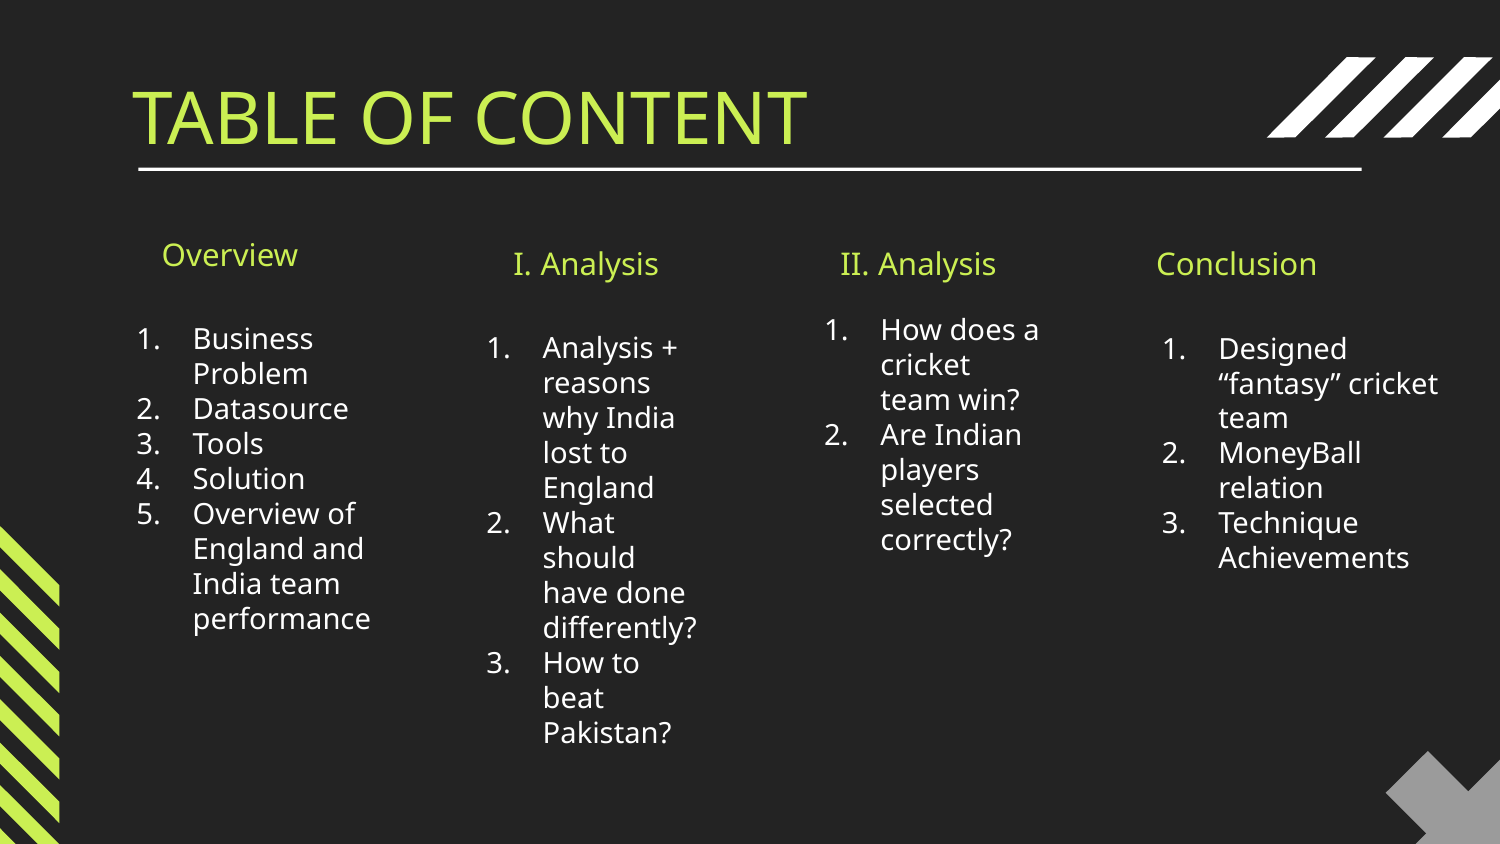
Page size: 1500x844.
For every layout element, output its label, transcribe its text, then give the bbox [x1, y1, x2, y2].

subtitle Analysis + reasons why India lost to England What should have done differently? How to beat Pakistan? [452, 473, 720, 606]
title I. Analysis [462, 223, 710, 302]
subtitle Designed “fantasy” cricket team MoneyBall relation Technique Achievements [1128, 311, 1459, 559]
title II. Analysis [789, 223, 1048, 302]
title TABLE OF CONTENT [117, 57, 1383, 158]
subtitle Business Problem Datasource Tools Solution Overview of England and India team performance [102, 350, 419, 606]
title Overview [90, 203, 370, 304]
subtitle How does a cricket team win? Are Indian players selected correctly? [790, 367, 1058, 500]
title Conclusion [1117, 223, 1365, 302]
